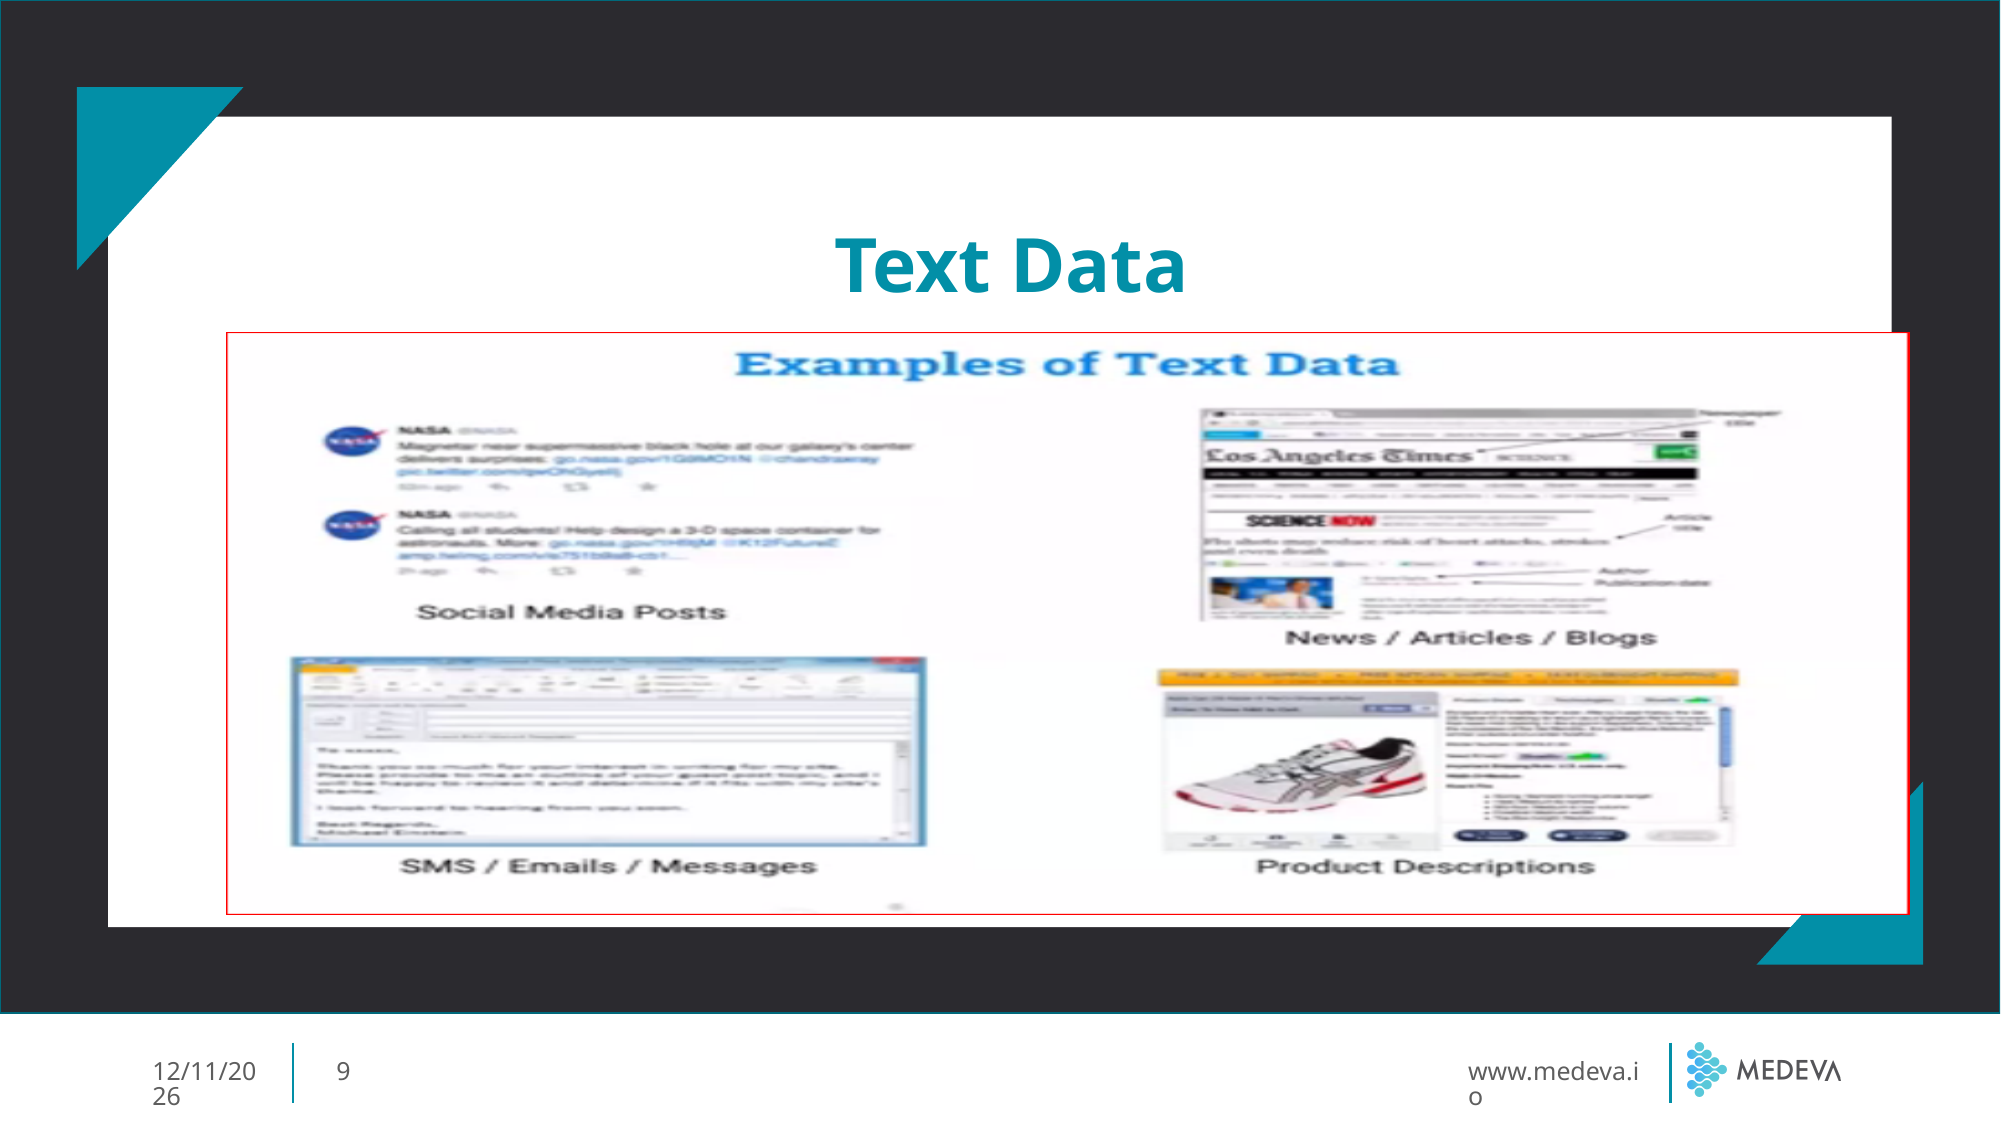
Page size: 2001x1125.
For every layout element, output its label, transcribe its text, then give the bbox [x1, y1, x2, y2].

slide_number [137, 1042, 278, 1103]
picture [225, 332, 1910, 915]
slide_number 8 [310, 1042, 376, 1103]
title Text Data [393, 205, 1630, 331]
footer www.medeva.io [1453, 1042, 1659, 1103]
picture [1687, 1042, 1841, 1099]
